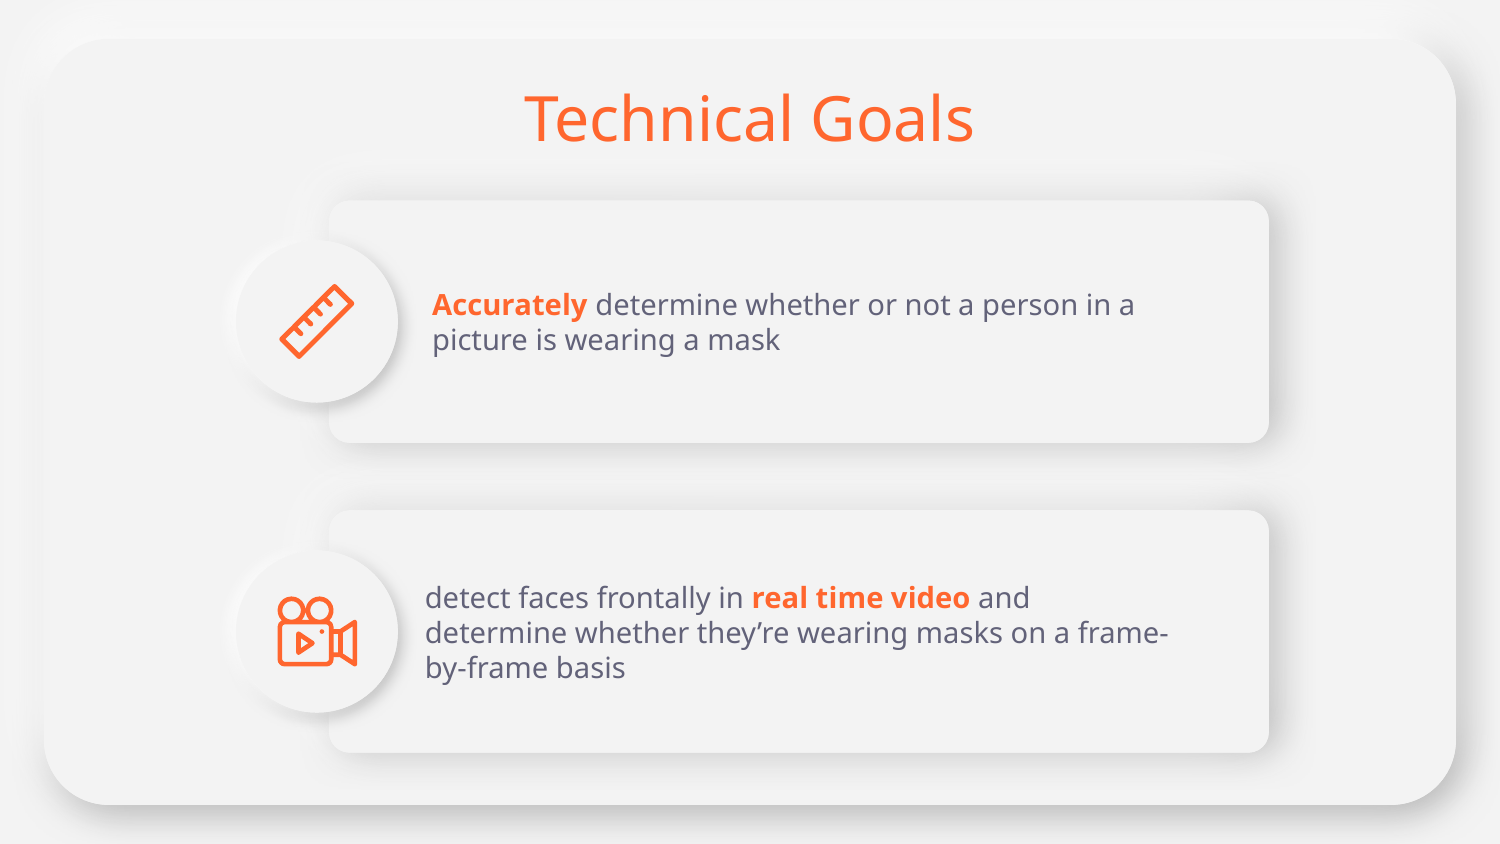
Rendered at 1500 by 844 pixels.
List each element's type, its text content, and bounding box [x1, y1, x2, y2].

subtitle detect faces frontally in real time video and determine whether they’re wearing masks on a frame-by-frame basis [409, 543, 1191, 720]
subtitle Accurately determine whether or not a person in a picture is wearing a mask [417, 233, 1198, 410]
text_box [235, 240, 399, 403]
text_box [276, 596, 358, 667]
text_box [235, 550, 399, 713]
title Technical Goals [345, 63, 1155, 167]
